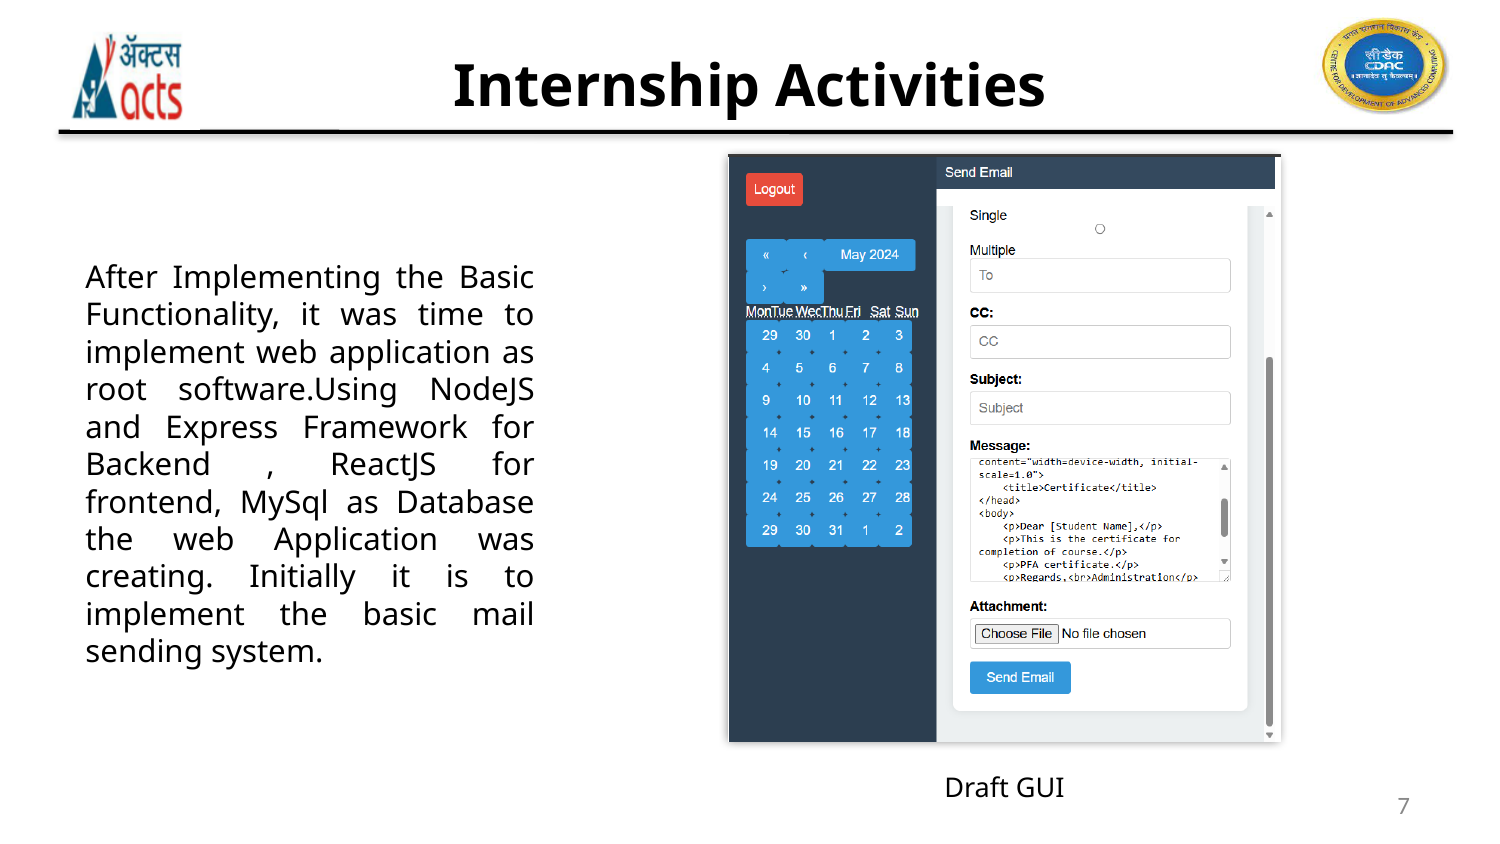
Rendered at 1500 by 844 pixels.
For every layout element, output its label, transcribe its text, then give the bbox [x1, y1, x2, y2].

text_box Internship Activities [290, 40, 1210, 131]
picture [728, 154, 1281, 742]
picture [1265, 17, 1500, 115]
text_box Internship Activities [290, 140, 1210, 336]
text_box Draft GUI [820, 755, 1189, 811]
slide_number ‹#› [1074, 782, 1425, 827]
list After Implementing the Basic Functionality, it was time to implement web application as root software.Using NodeJS and Express Framework for Backend , ReactJS for frontend, MySql as Database the web Application was creating. Initially it is to implement the basic mail sending system. [70, 249, 551, 686]
picture [70, 26, 200, 130]
